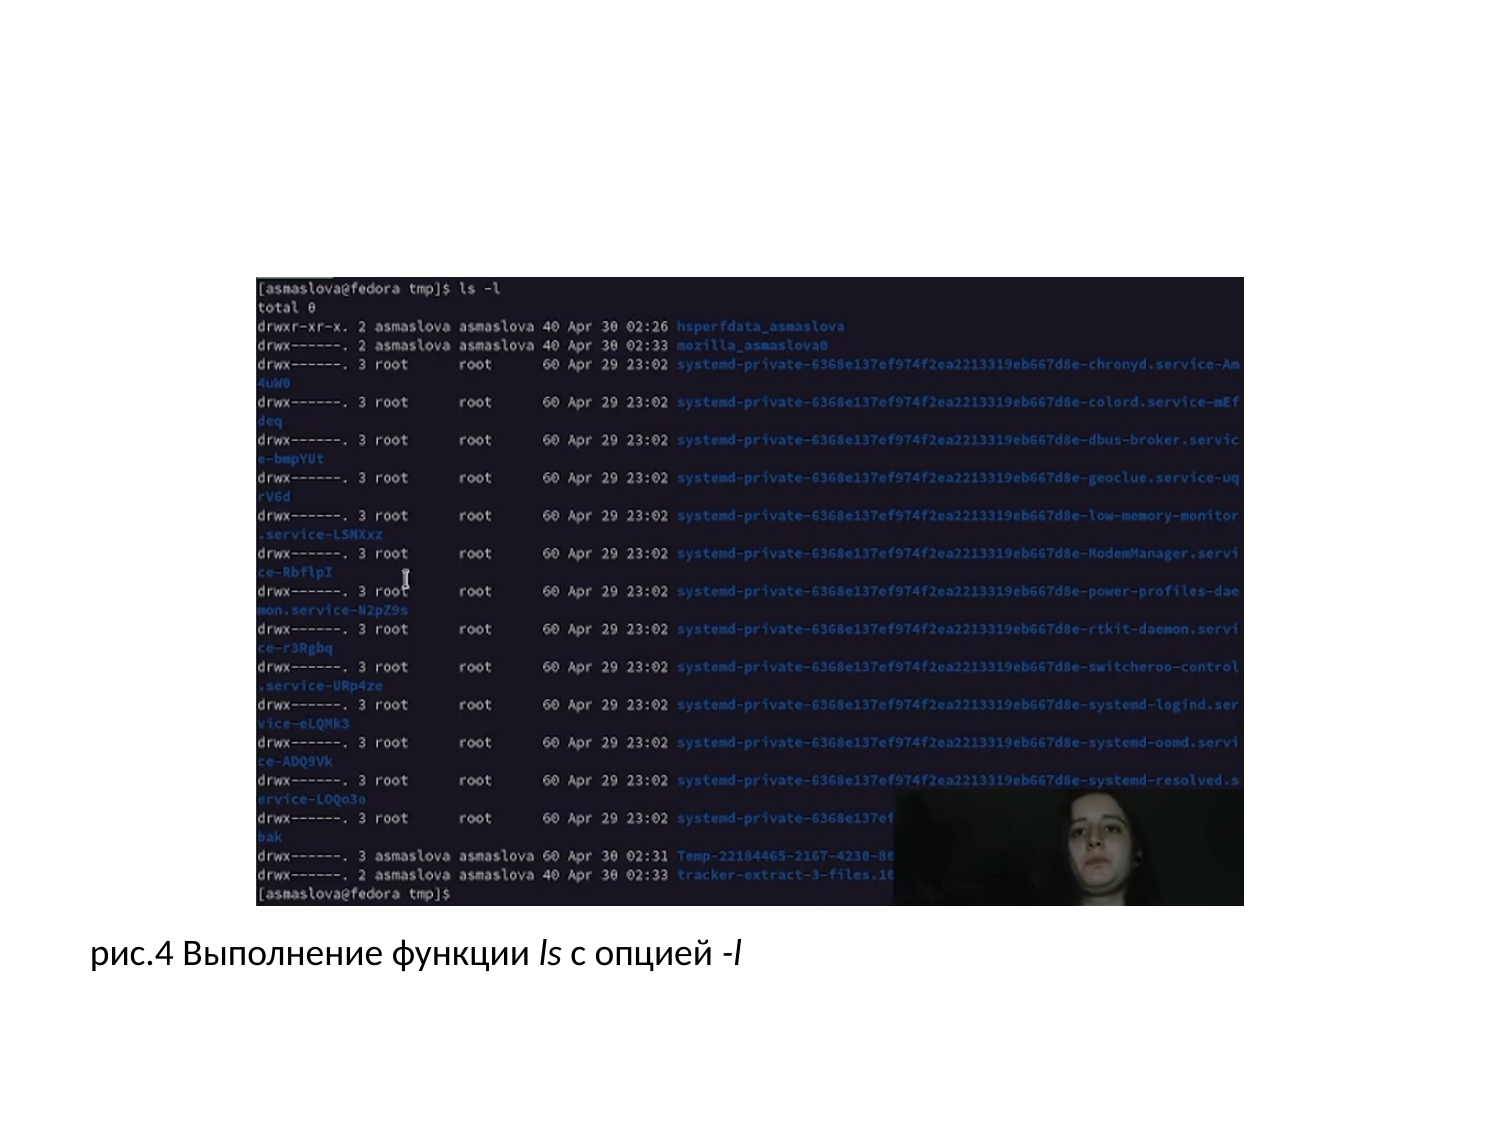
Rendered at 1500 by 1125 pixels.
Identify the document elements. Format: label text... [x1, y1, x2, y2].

picture [255, 277, 1244, 906]
text_box рис.4 Выполнение функции ls с опцией -l [74, 920, 1425, 1005]
